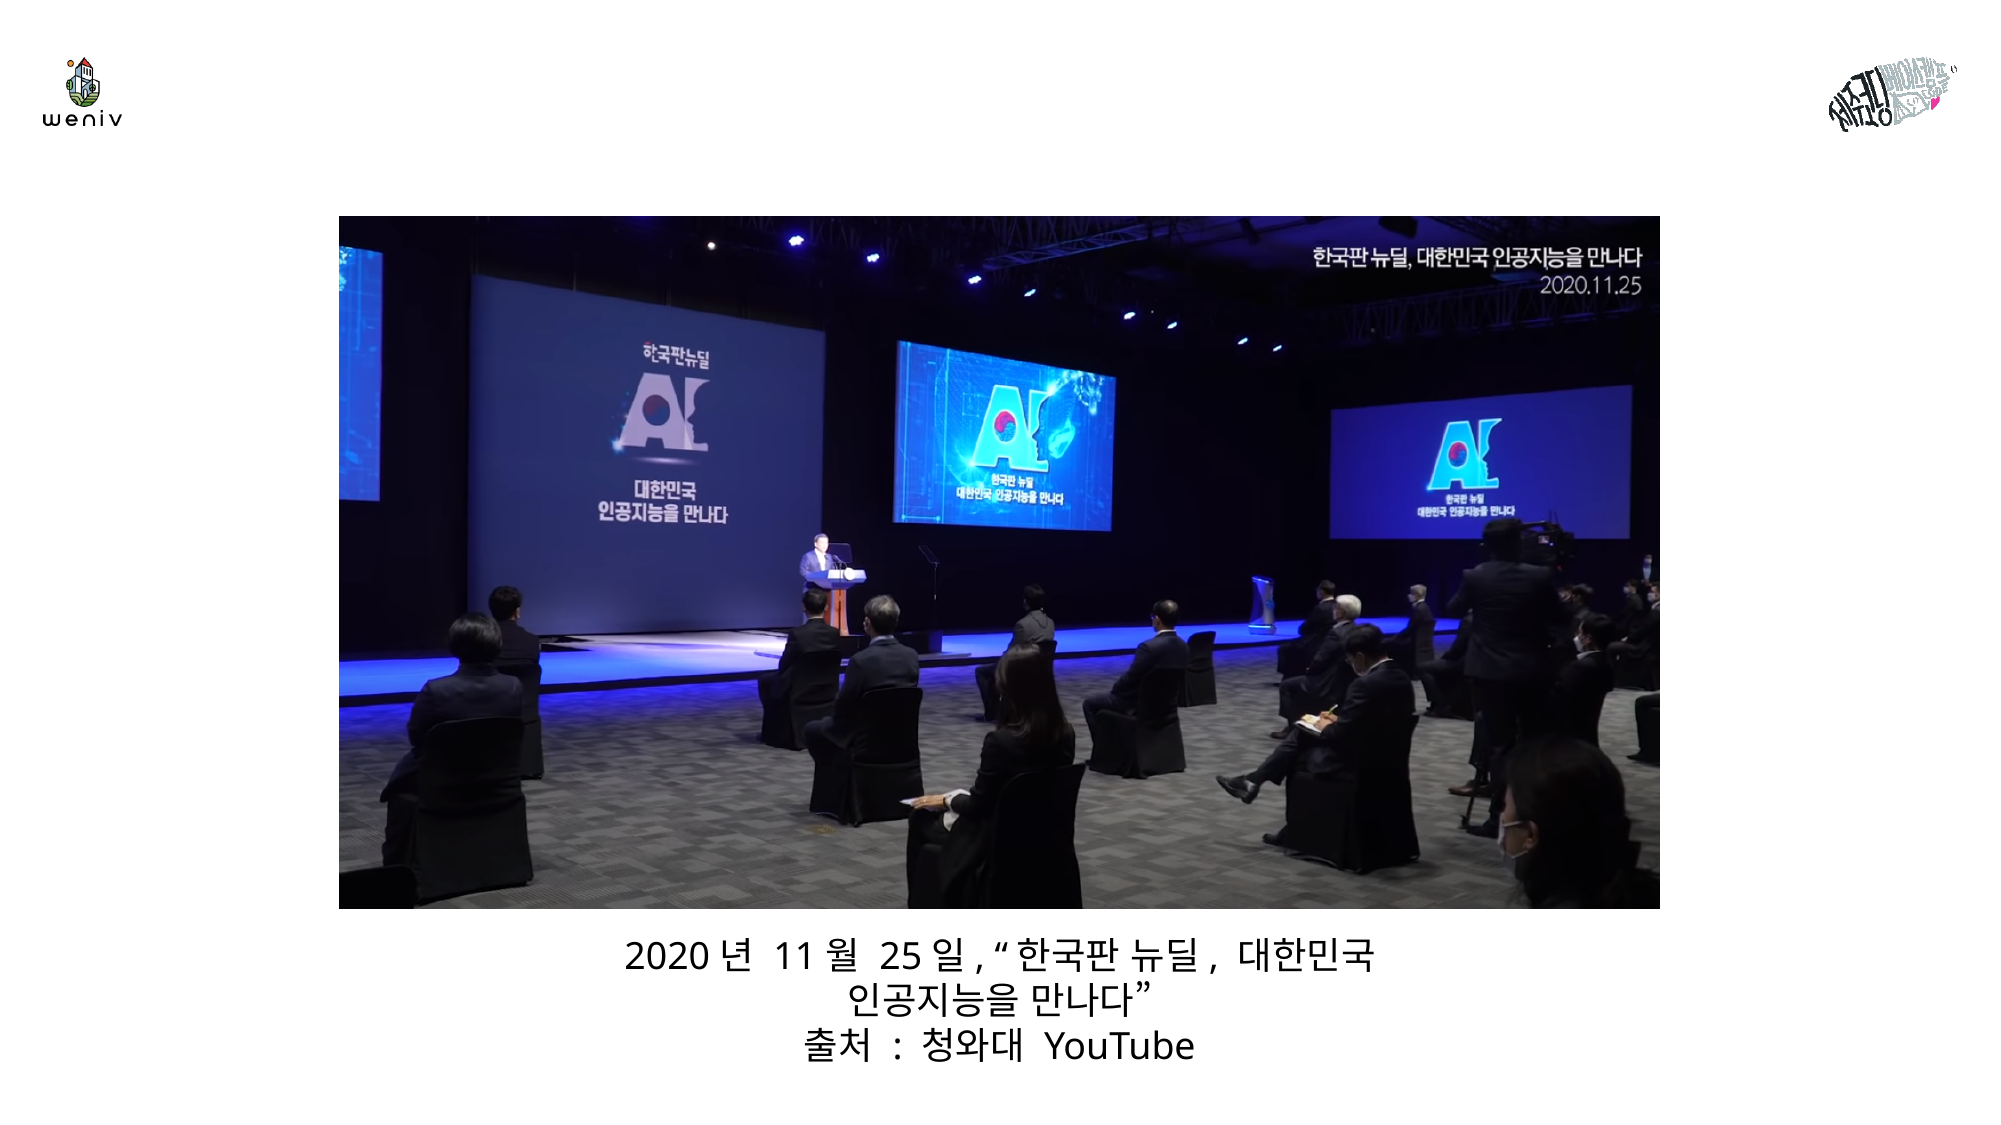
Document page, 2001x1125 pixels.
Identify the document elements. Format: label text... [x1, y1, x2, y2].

picture [43, 57, 122, 126]
text_box 2020년 11월 25일, “한국판 뉴딜, 대한민국 인공지능을 만나다” 출처 : 청와대 YouTube [533, 924, 1466, 1075]
picture [339, 216, 1660, 909]
picture [1829, 57, 1957, 133]
